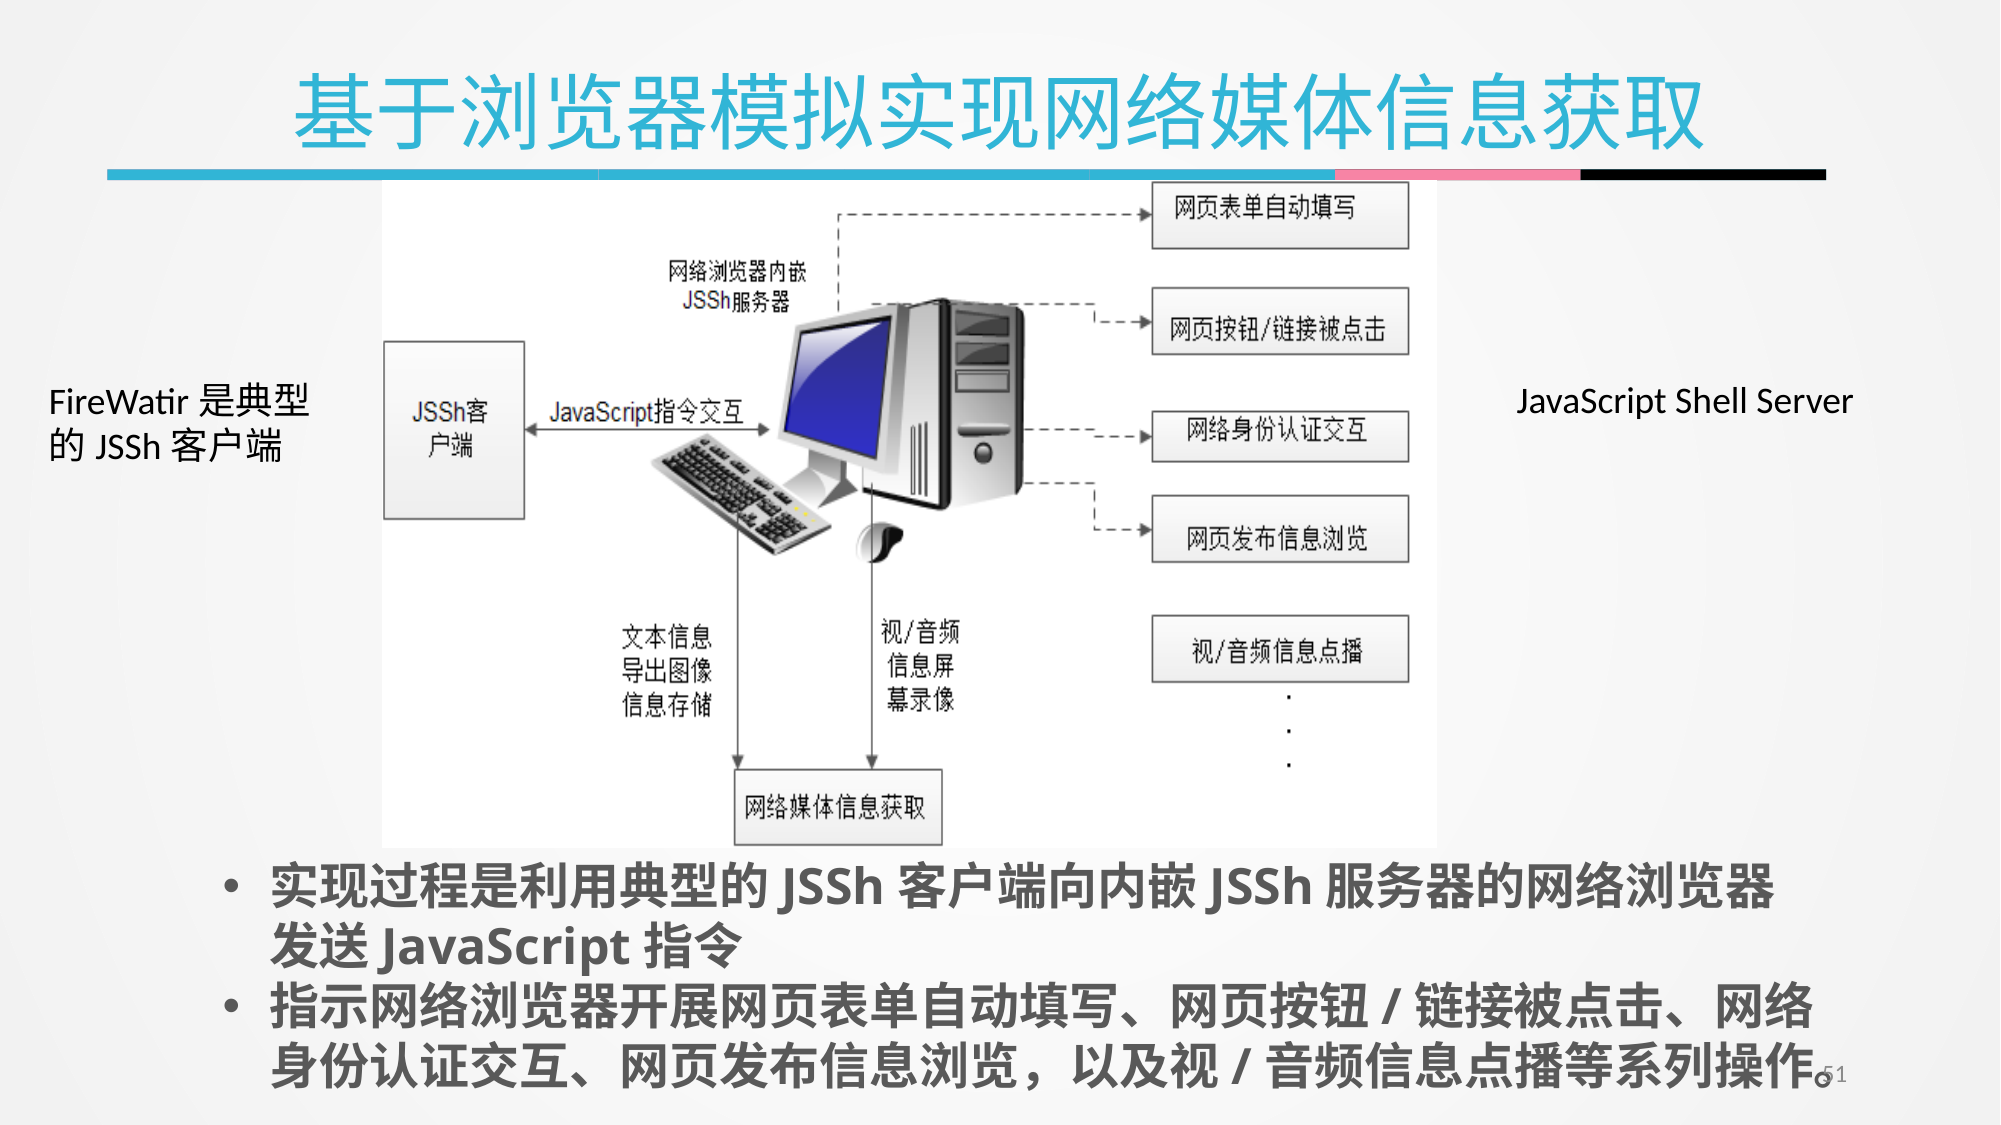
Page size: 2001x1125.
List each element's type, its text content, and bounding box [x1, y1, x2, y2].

text_box 实现过程是利用典型的JSSh客户端向内嵌JSSh服务器的网络浏览器发送JavaScript指令 指示网络浏览器开展网页表单自动填写、网页按钮/链接被点击、网络身份认证交互、网页发布信息浏览，以及视/音频信息点播等系列操作。 [207, 847, 1830, 1103]
text_box JavaScript Shell Server [1501, 369, 1870, 429]
text_box FireWatir是典型的JSSh客户端 [34, 370, 331, 475]
text_box 基于浏览器模拟实现网络媒体信息获取 [277, 53, 1723, 168]
slide_number 51 [1412, 1042, 1863, 1103]
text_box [107, 169, 1827, 181]
picture [382, 180, 1437, 848]
